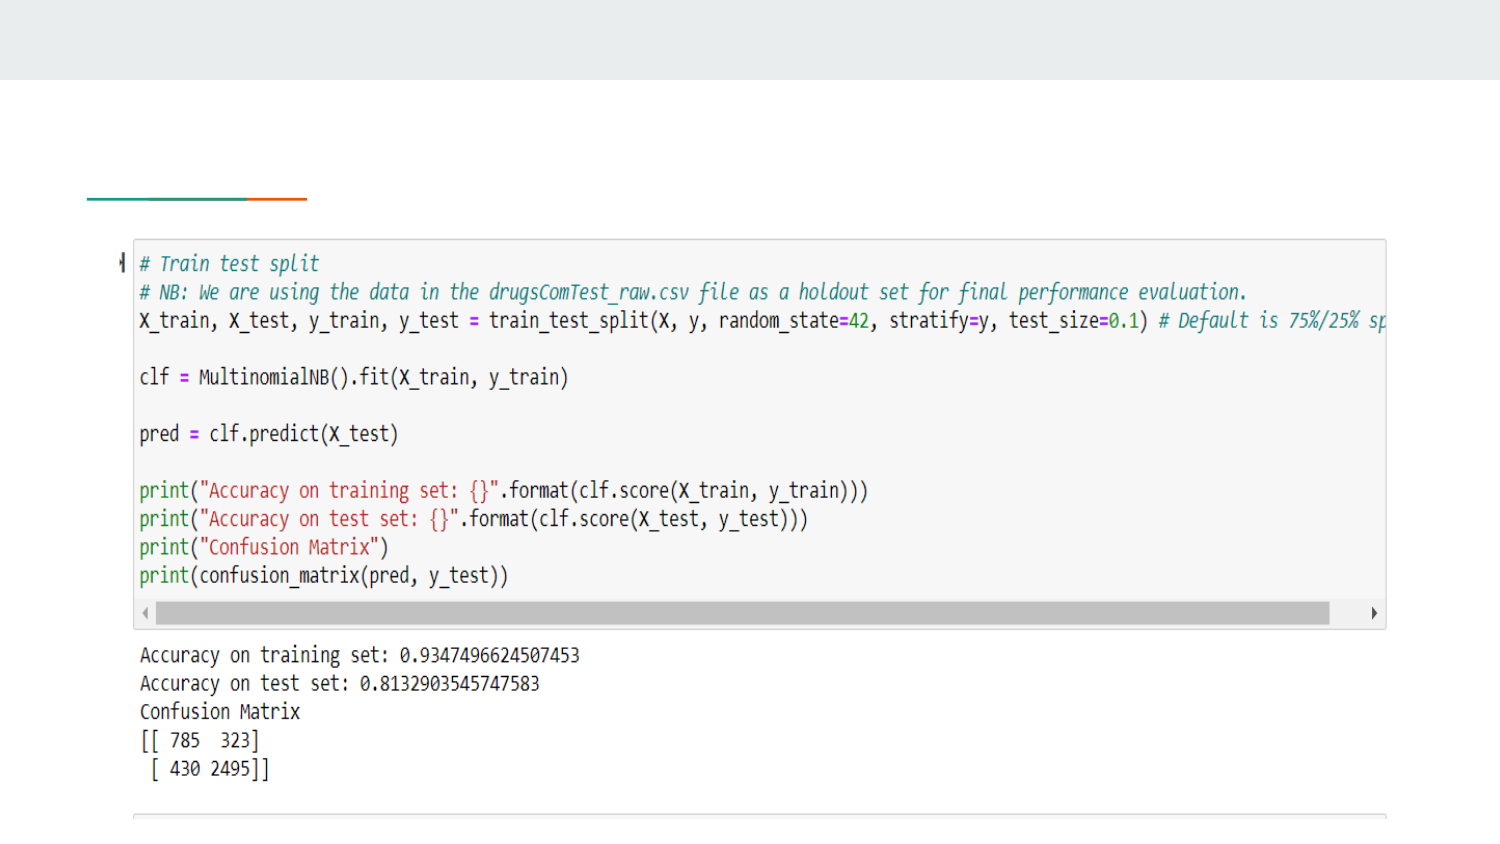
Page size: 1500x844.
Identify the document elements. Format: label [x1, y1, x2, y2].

picture [119, 236, 1393, 819]
